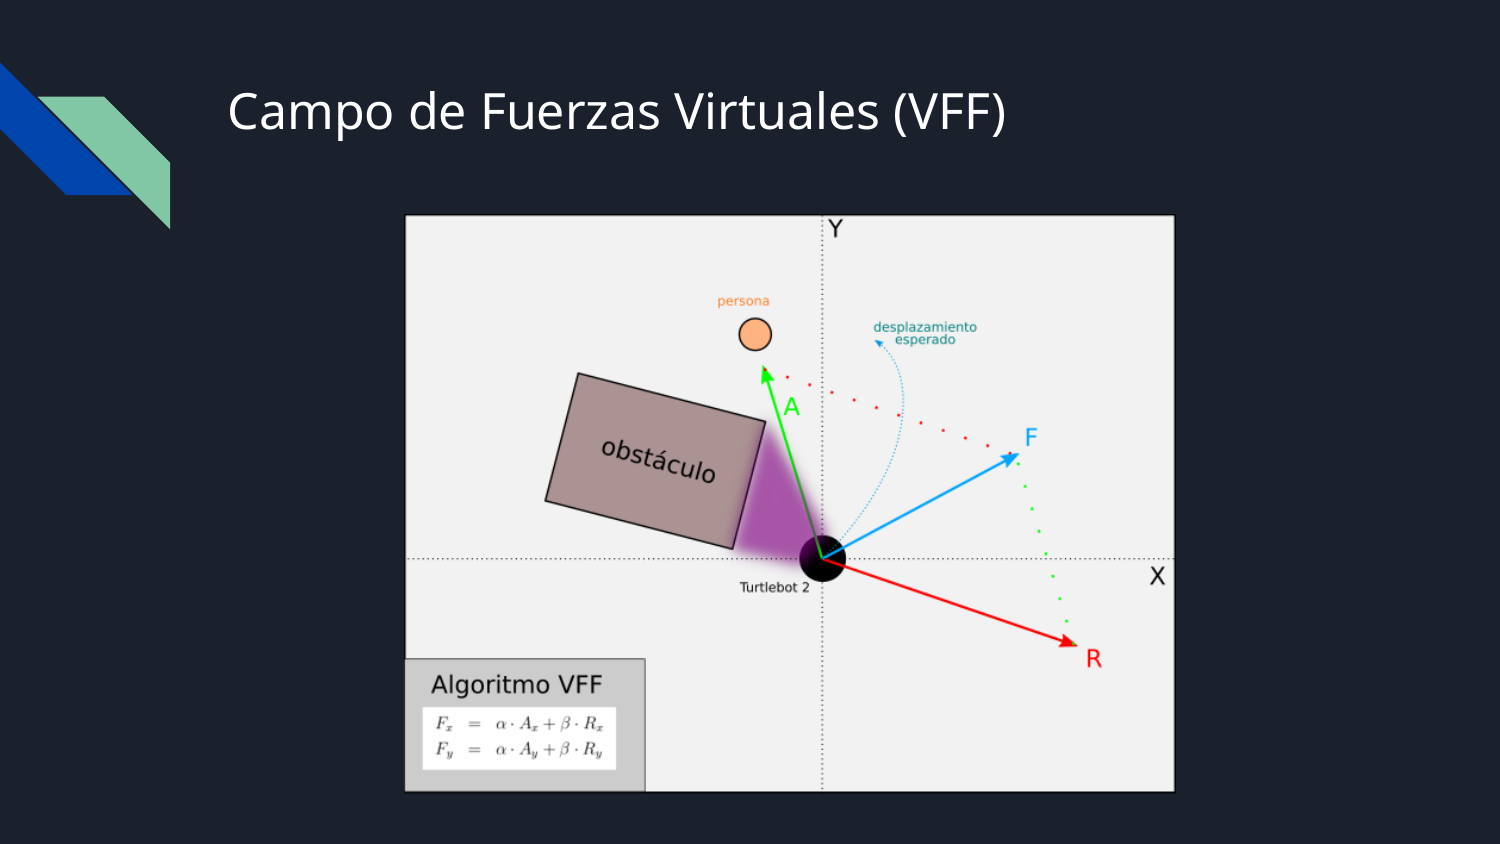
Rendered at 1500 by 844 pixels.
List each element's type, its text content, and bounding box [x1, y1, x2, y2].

title Campo de Fuerzas Virtuales (VFF) [212, 64, 1368, 215]
picture [404, 214, 1176, 794]
